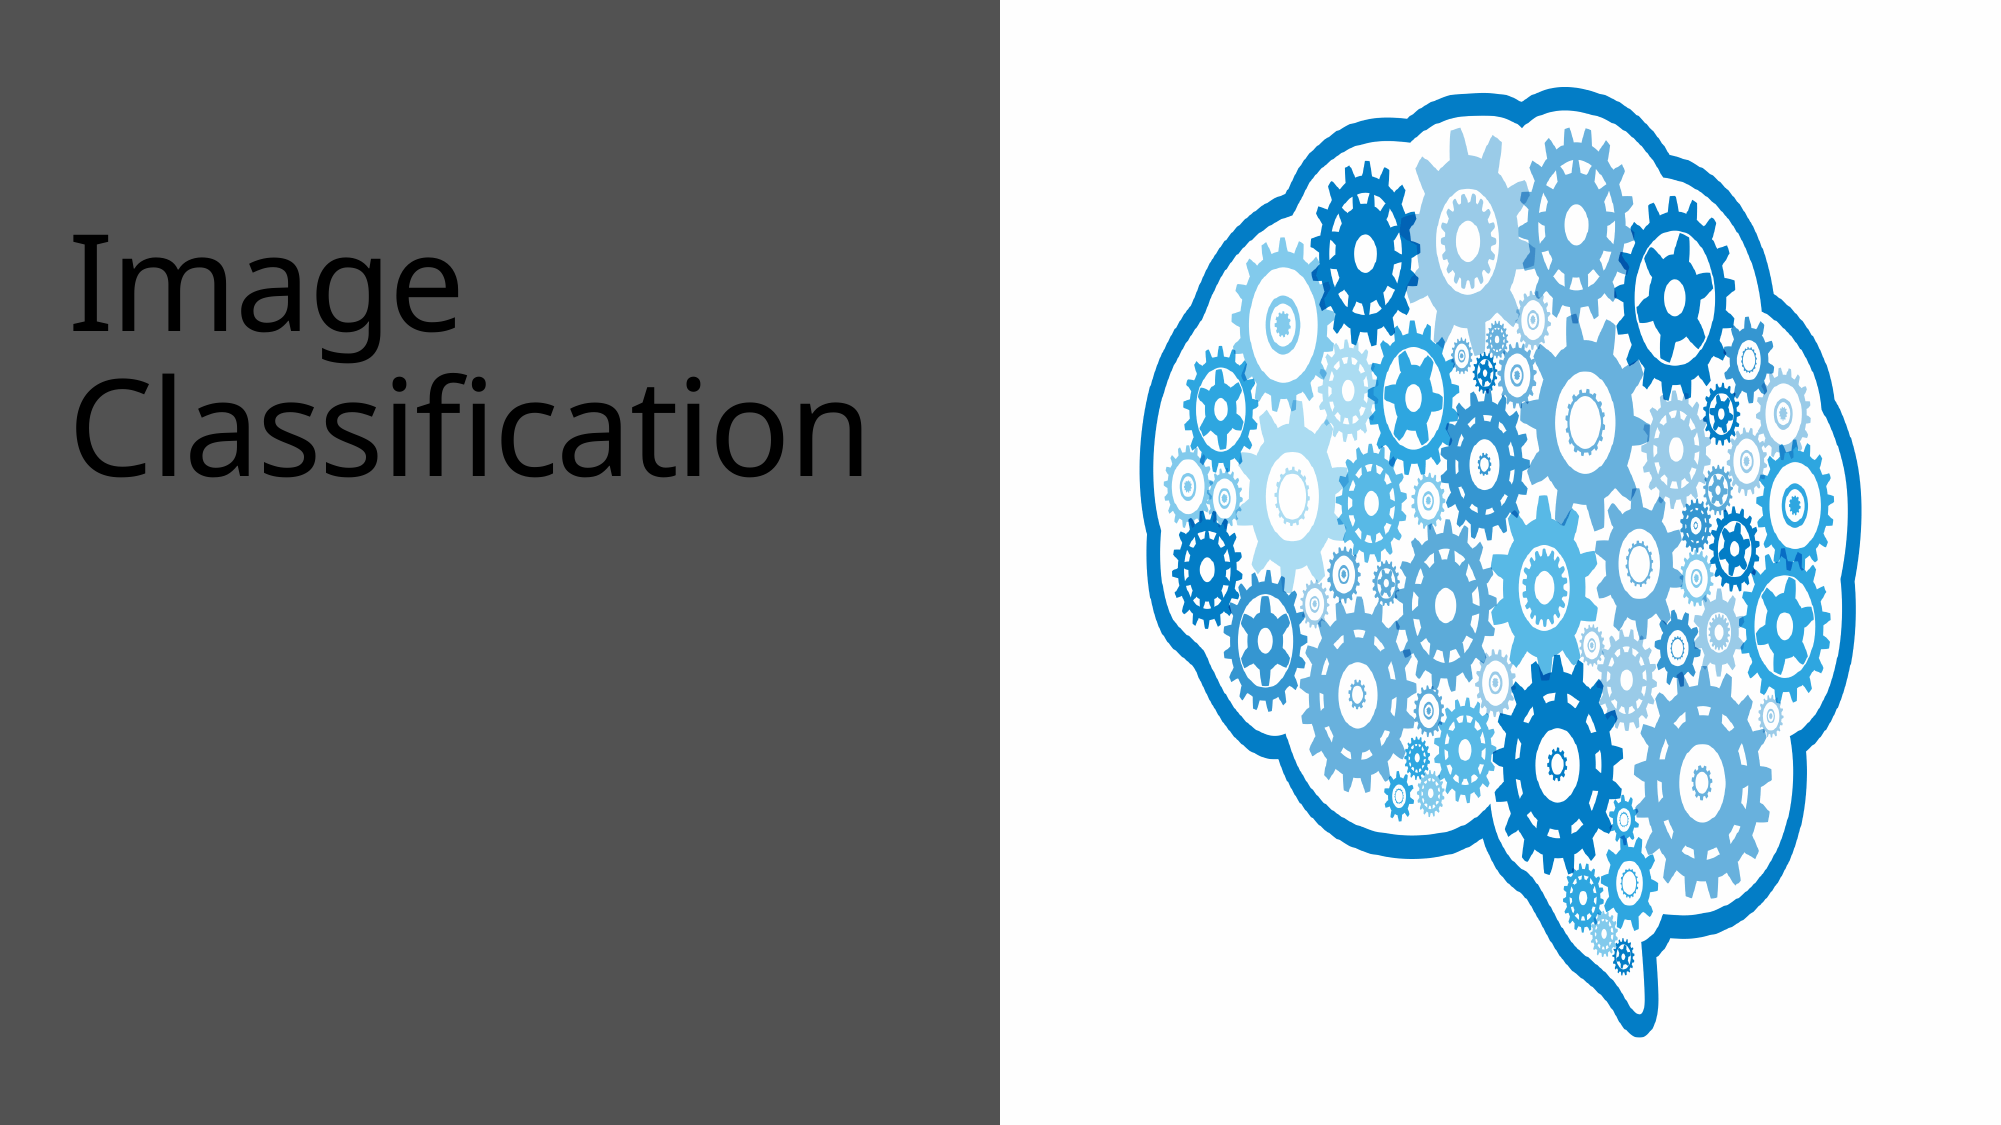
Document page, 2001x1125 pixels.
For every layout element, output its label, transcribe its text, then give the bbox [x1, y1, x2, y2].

picture [1000, 0, 2000, 1125]
title Image Classification [44, 199, 927, 524]
